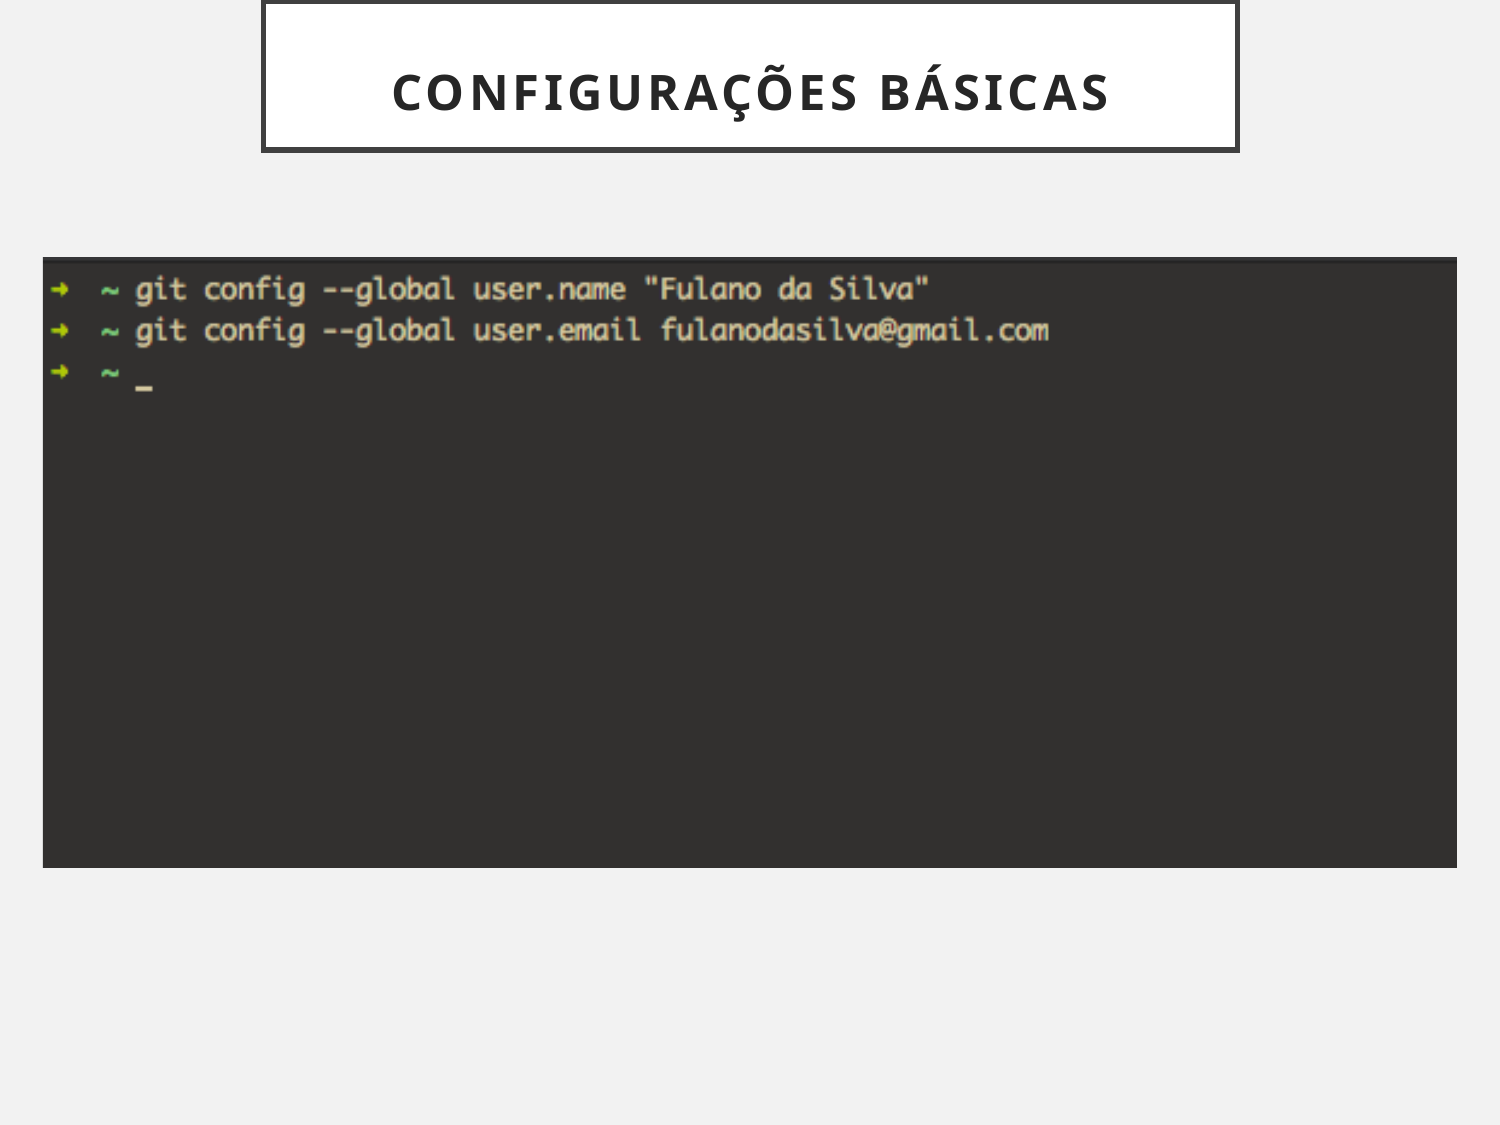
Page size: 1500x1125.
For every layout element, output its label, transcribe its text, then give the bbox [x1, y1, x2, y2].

title CONFIGURAÇÕES BÁSICAS [261, 0, 1240, 153]
picture [42, 257, 1457, 868]
